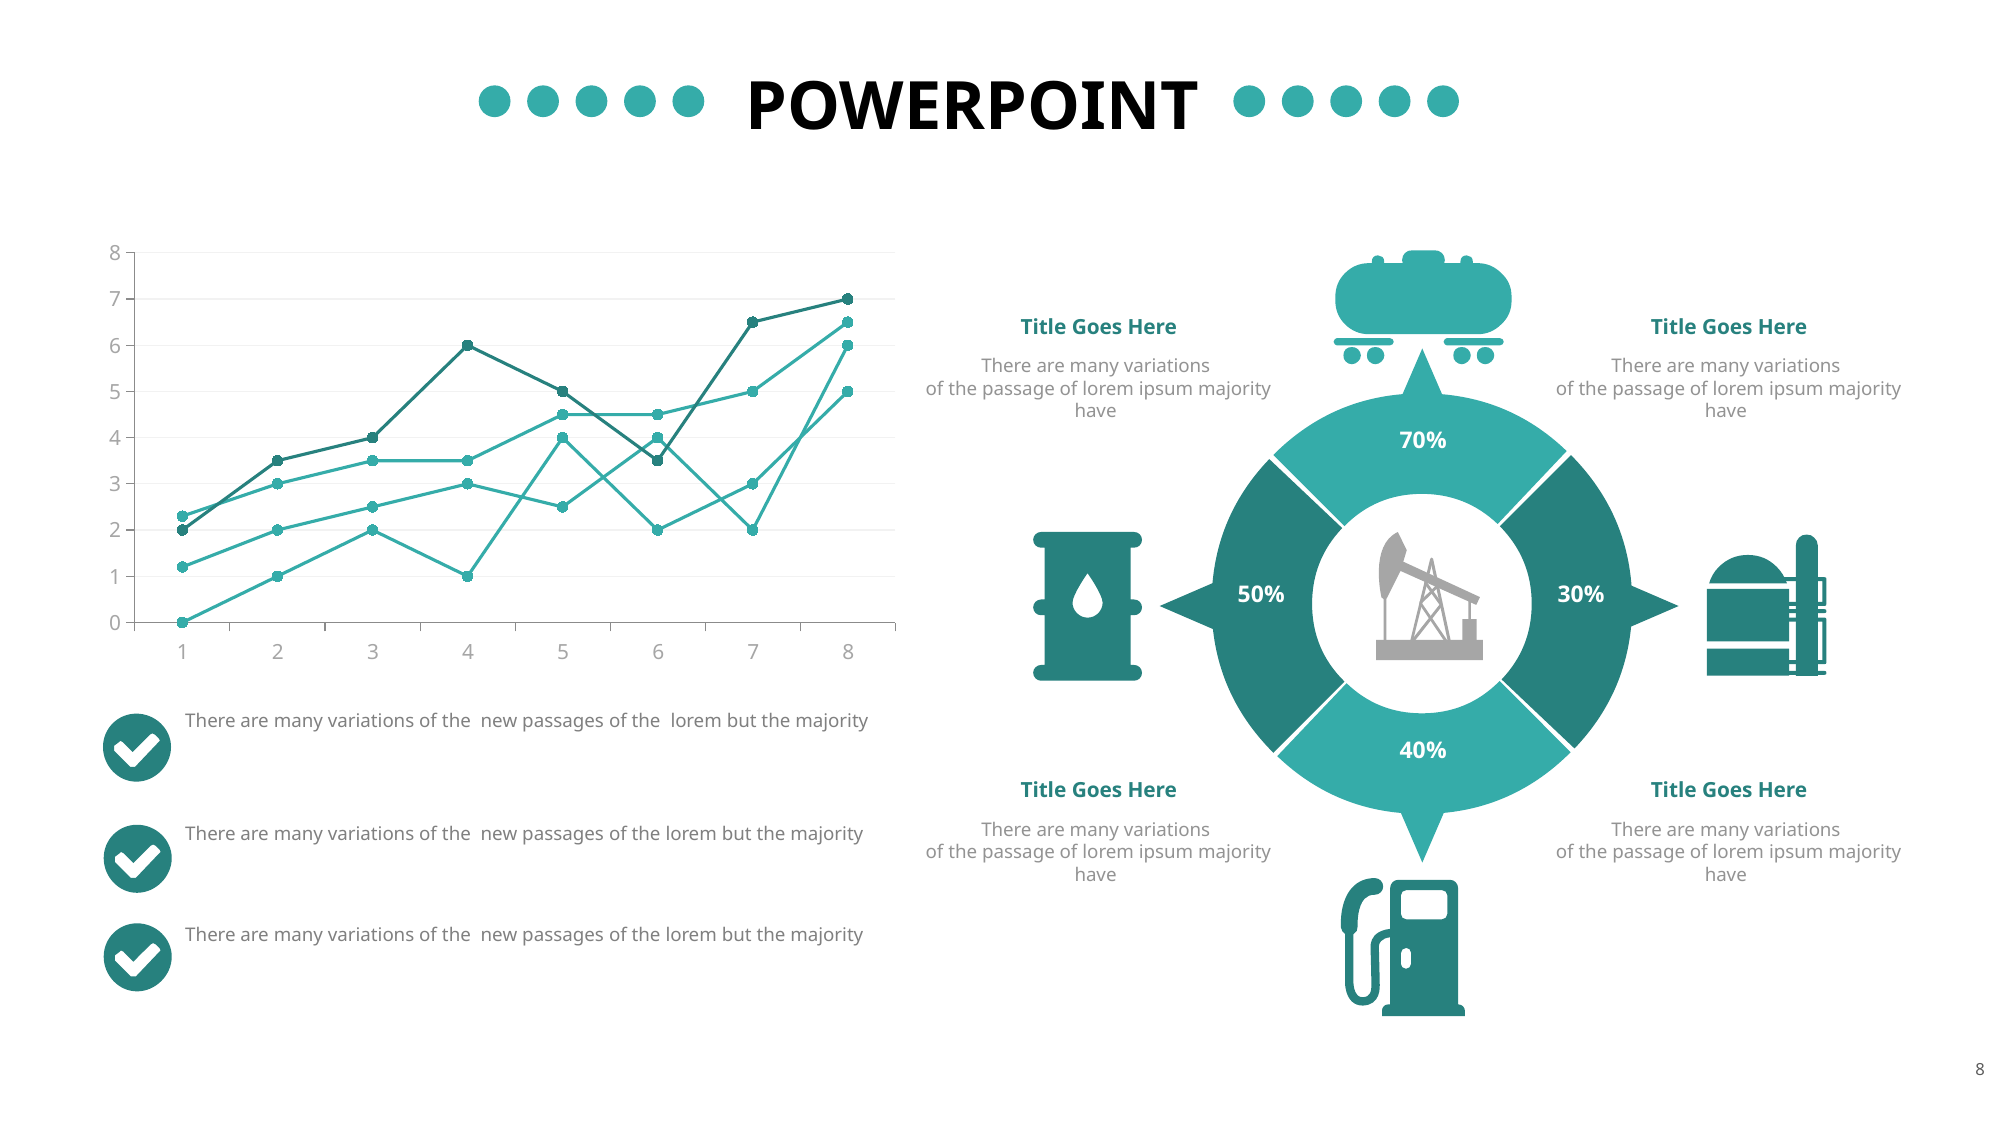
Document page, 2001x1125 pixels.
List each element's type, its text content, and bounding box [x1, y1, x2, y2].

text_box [911, 776, 1280, 886]
text_box There are many variations of the new passages of the lorem but the majority [185, 821, 872, 845]
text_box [1369, 531, 1483, 661]
text_box [1033, 531, 1143, 681]
slide_number 8 [1899, 1040, 2000, 1101]
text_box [1499, 455, 1679, 749]
text_box There are many variations of the new passages of the lorem but the majority [185, 922, 872, 946]
text_box [103, 923, 172, 992]
text_box [103, 824, 172, 893]
chart [92, 229, 912, 675]
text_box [912, 313, 1280, 423]
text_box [478, 55, 1459, 152]
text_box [1706, 534, 1827, 676]
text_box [1541, 313, 1910, 423]
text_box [1277, 681, 1571, 863]
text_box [1541, 776, 1910, 886]
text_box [1159, 459, 1345, 753]
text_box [1273, 348, 1567, 527]
text_box There are many variations of the new passages of the lorem but the majority [185, 708, 872, 731]
text_box [102, 713, 172, 782]
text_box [1333, 250, 1512, 365]
text_box [1340, 878, 1465, 1017]
